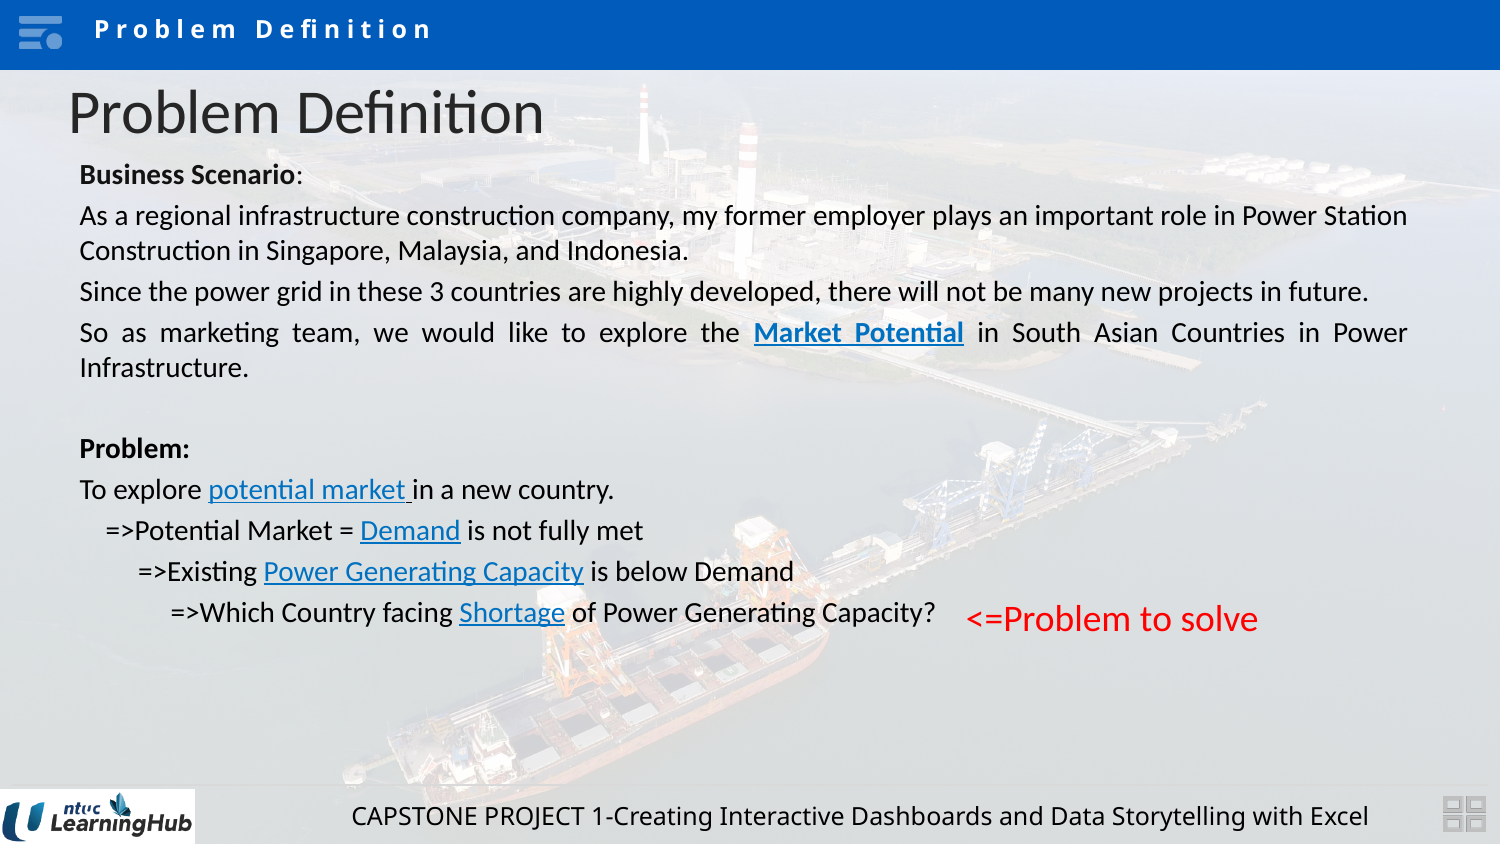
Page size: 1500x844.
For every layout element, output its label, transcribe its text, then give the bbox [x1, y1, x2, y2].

picture [19, 16, 62, 49]
picture [1443, 796, 1486, 832]
text_box Problem Definition [53, 61, 869, 156]
picture [0, 789, 195, 844]
text_box Business Scenario: As a regional infrastructure construction company, my former employer plays an important role in Power Station Construction in Singapore, Malaysia, and Indonesia. Since the power grid in these 3 countries are highly developed, there will not be many new projects in future. So as marketing team, we would like to explore the Market Potential in South Asian Countries in Power Infrastructure. Problem: To explore potential market in a new country. =>Potential Market = Demand is not fully met =>Existing Power Generating Capacity is below Demand =>Which Country facing Shortage of Power Generating Capacity? [64, 148, 1424, 753]
text_box Problem Definition [79, 0, 1294, 51]
text_box <=Problem to solve [950, 587, 1335, 647]
